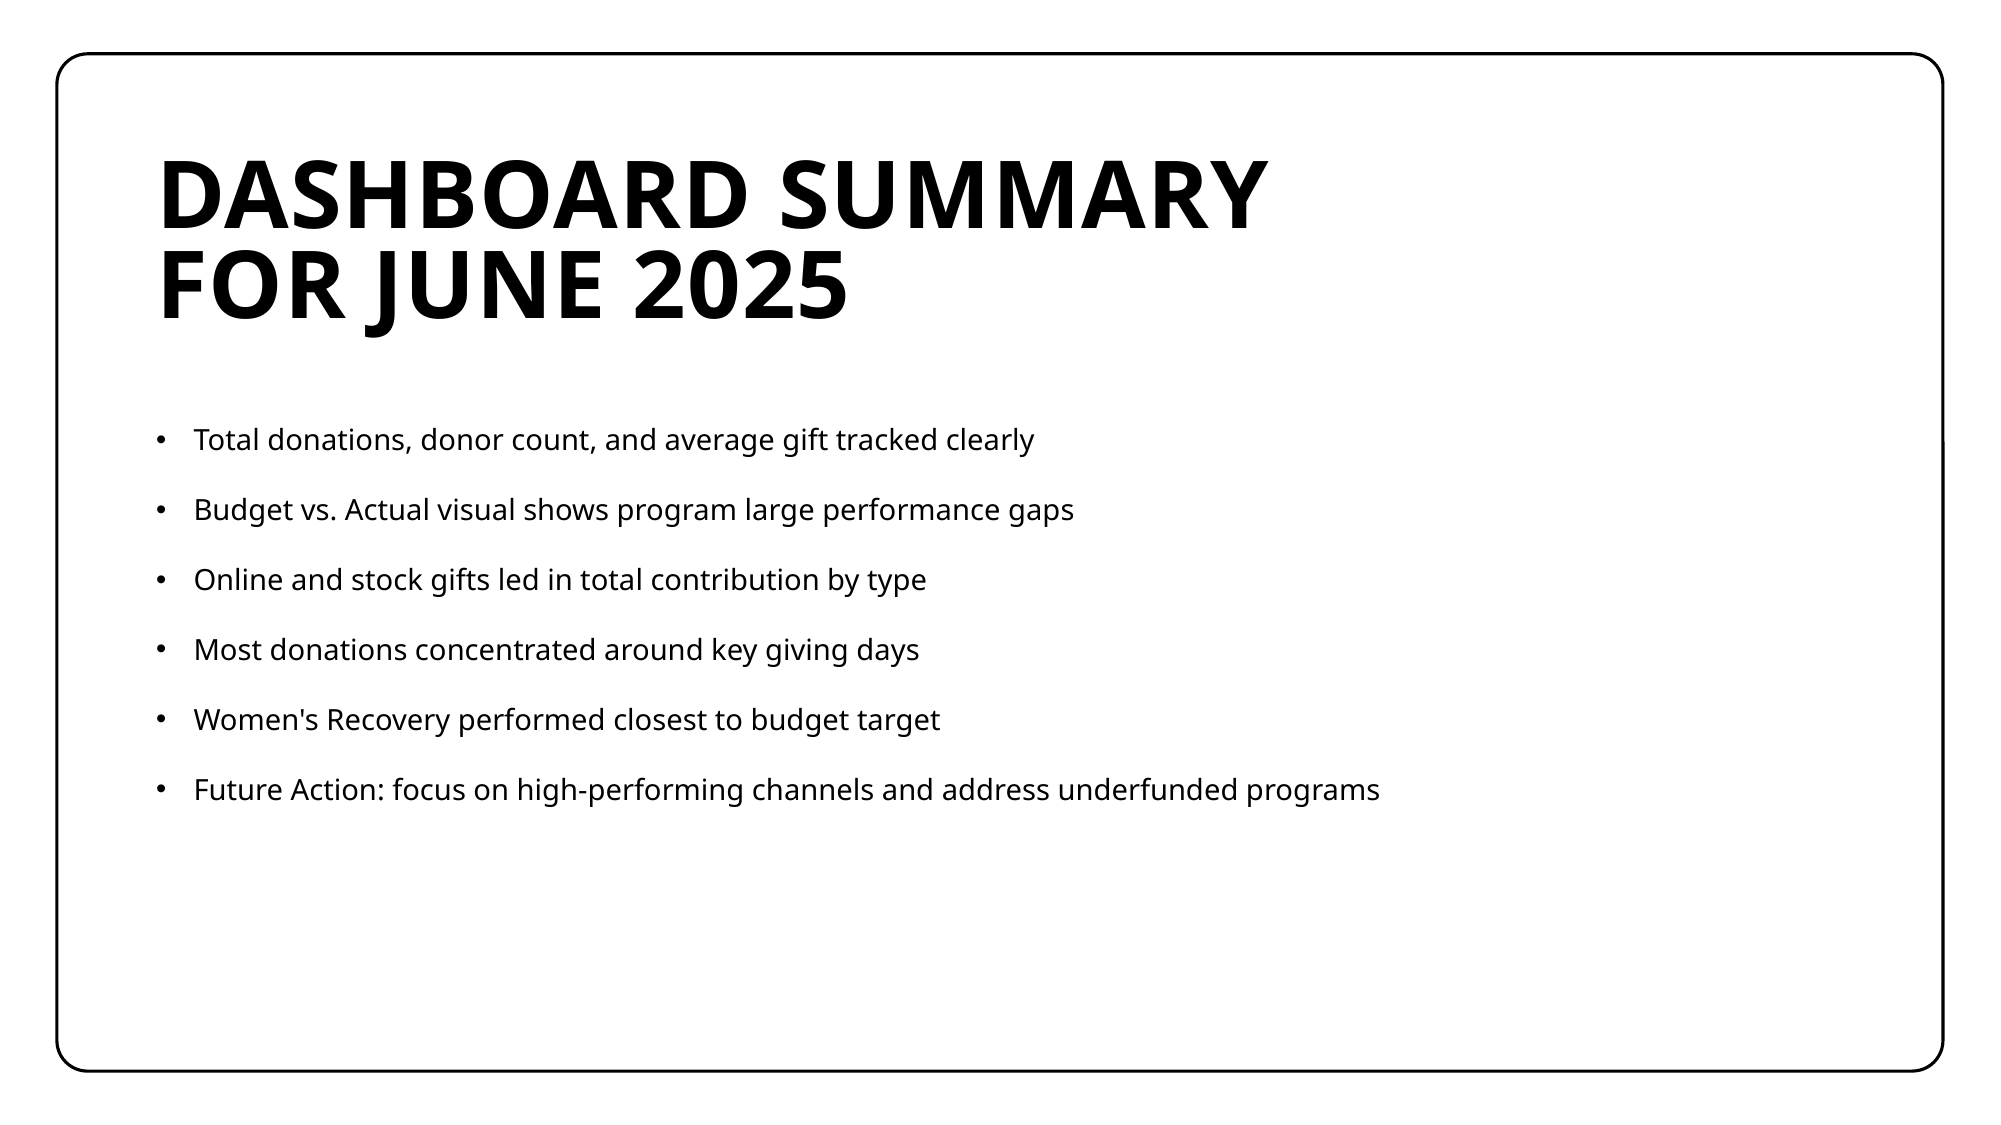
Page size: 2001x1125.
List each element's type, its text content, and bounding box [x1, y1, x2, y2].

list Total donations, donor count, and average gift tracked clearly Budget vs. Actual visual shows program large performance gaps Online and stock gifts led in total contribution by type Most donations concentrated around key giving days Women's Recovery performed closest to budget target Future Action: focus on high-performing channels and address underfunded programs [141, 400, 1670, 977]
title Dashboard Summary for June 2025 [141, 148, 1464, 377]
